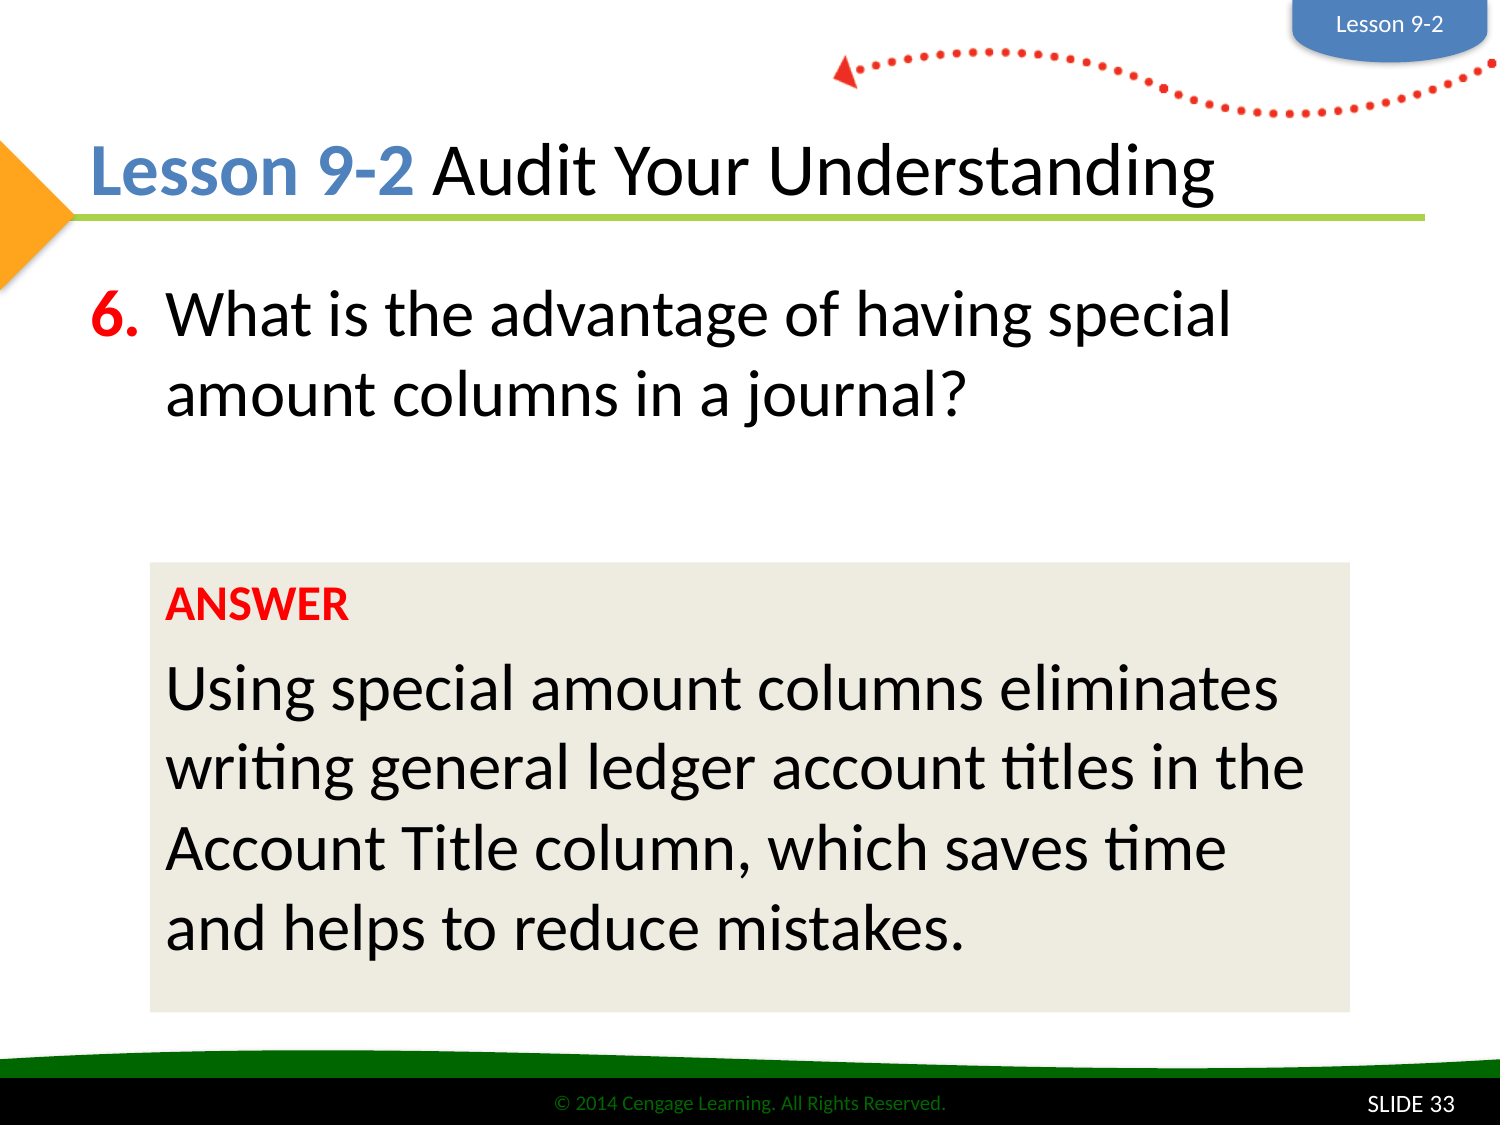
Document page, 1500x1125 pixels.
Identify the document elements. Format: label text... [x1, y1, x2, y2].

list 6. What is the advantage of having special amount columns in a journal? [75, 262, 1425, 1005]
picture [827, 37, 1500, 126]
text_box ANSWER Using special amount columns eliminates writing general ledger account titles in the Account Title column, which saves time and helps to reduce mistakes. [149, 562, 1350, 1013]
text_box [0, 138, 78, 293]
slide_number SLIDE 33 [1170, 1080, 1470, 1125]
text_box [1292, 0, 1488, 63]
title Lesson 9-2 Audit Your Understanding [75, 29, 1350, 218]
